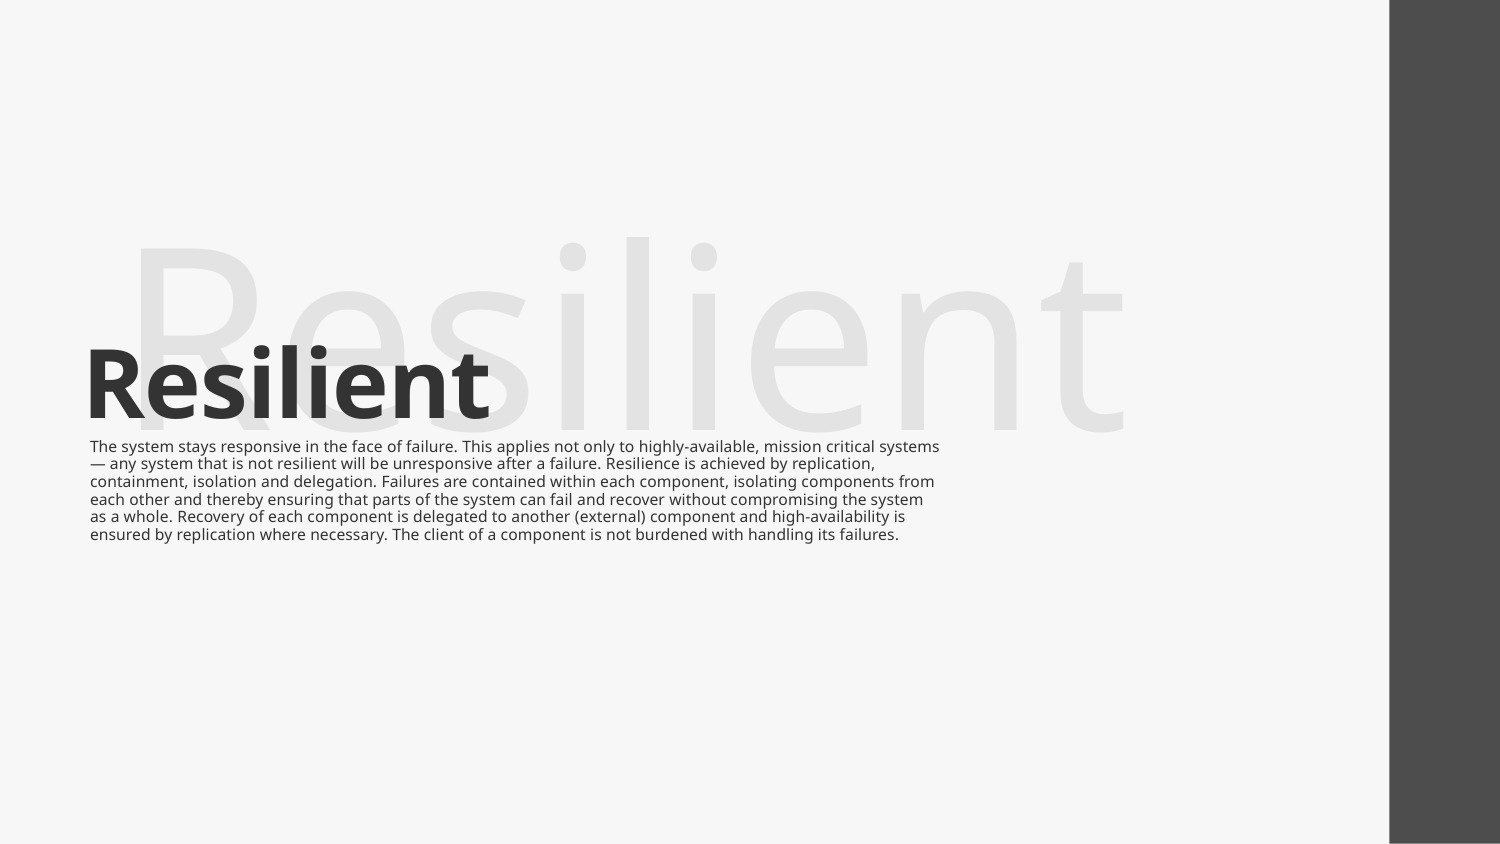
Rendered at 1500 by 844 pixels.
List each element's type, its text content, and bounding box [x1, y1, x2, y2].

list The system stays responsive in the face of failure. This applies not only to highly-available, mission critical systems — any system that is not resilient will be unresponsive after a failure. Resilience is achieved by replication, containment, isolation and delegation. Failures are contained within each component, isolating components from each other and thereby ensuring that parts of the system can fail and recover without compromising the system as a whole. Recovery of each component is delegated to another (external) component and high-availability is ensured by replication where necessary. The client of a component is not burdened with handling its failures. [75, 438, 950, 559]
list Resilient [116, 207, 1500, 480]
title Resilient [75, 270, 950, 438]
